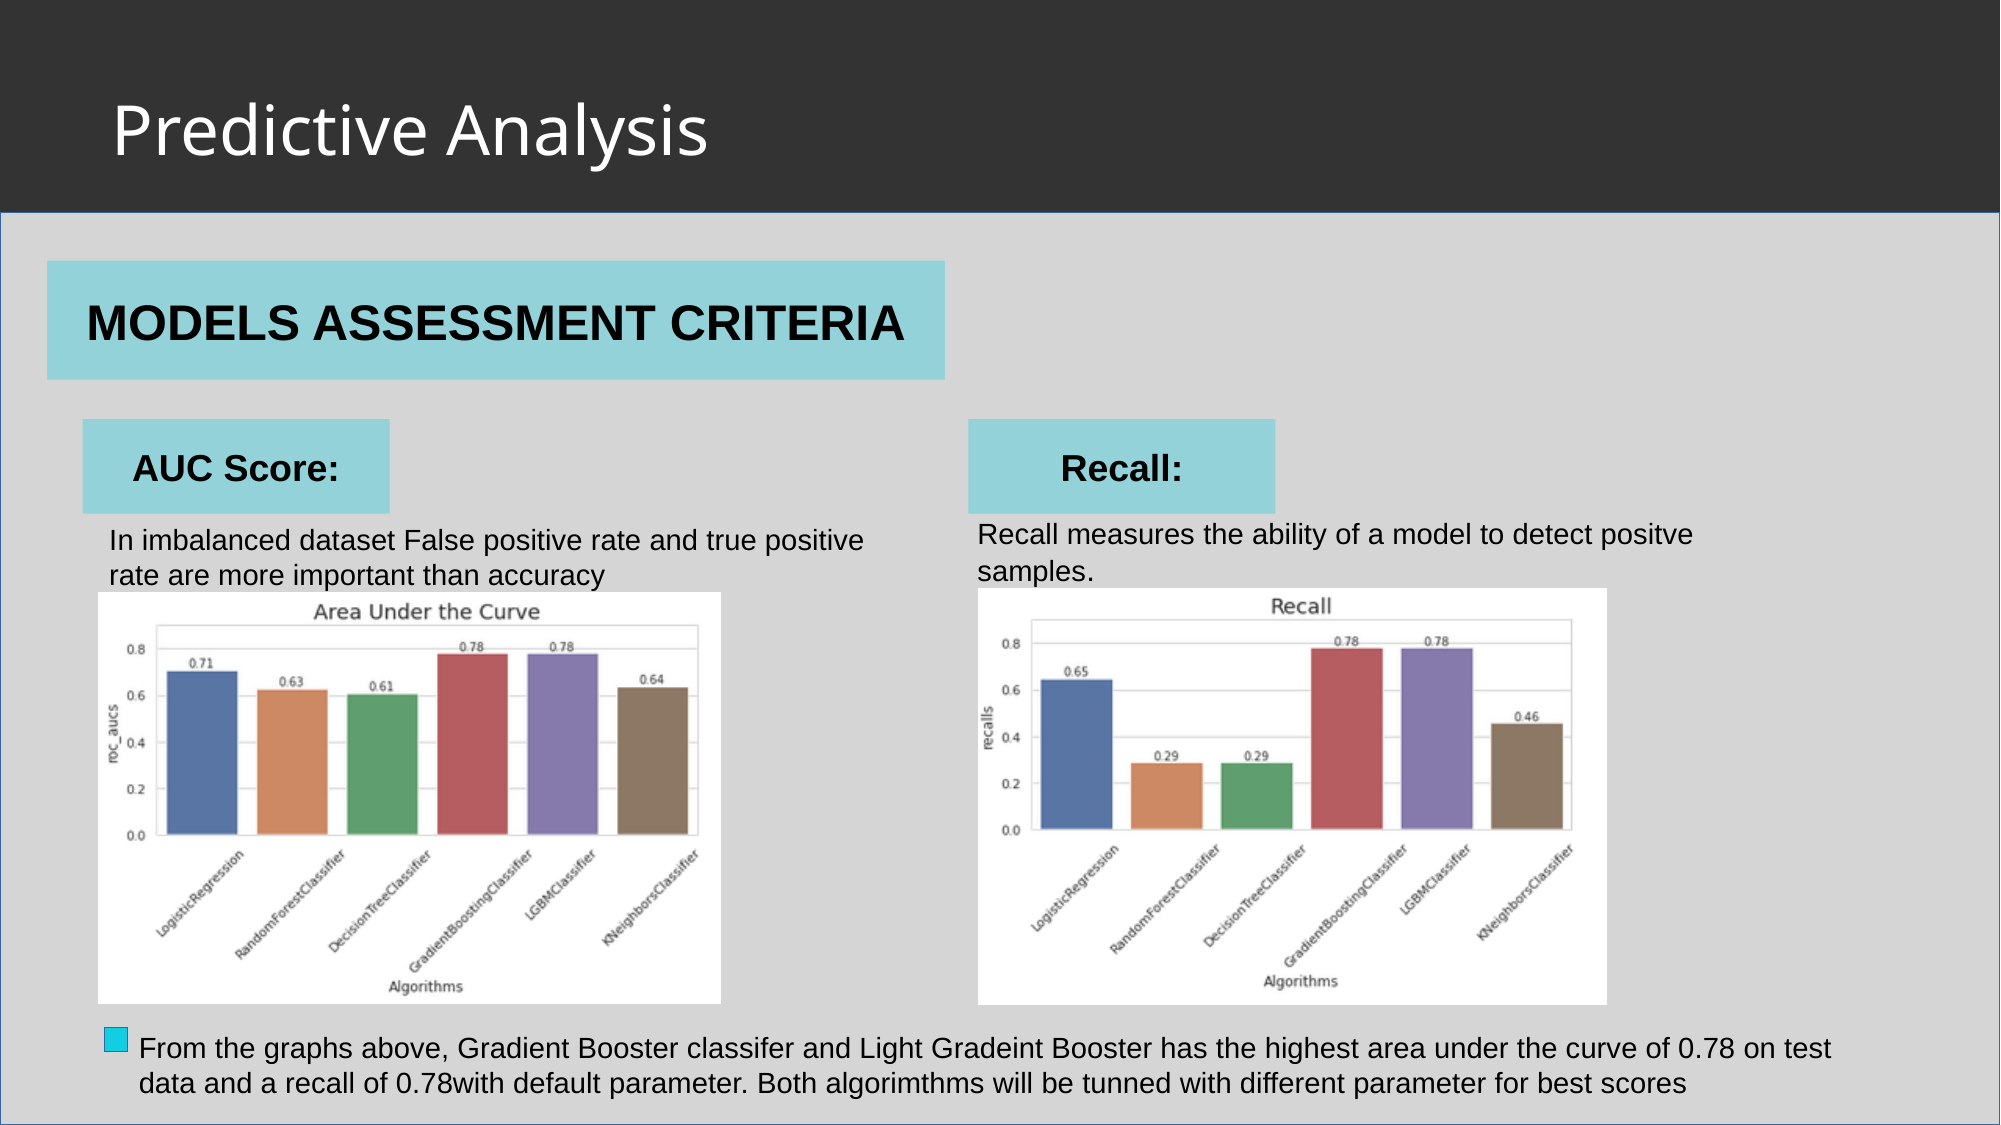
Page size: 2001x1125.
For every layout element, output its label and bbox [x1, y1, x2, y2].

text_box [0, 0, 2000, 1125]
picture [98, 592, 721, 1005]
picture [977, 588, 1607, 1005]
